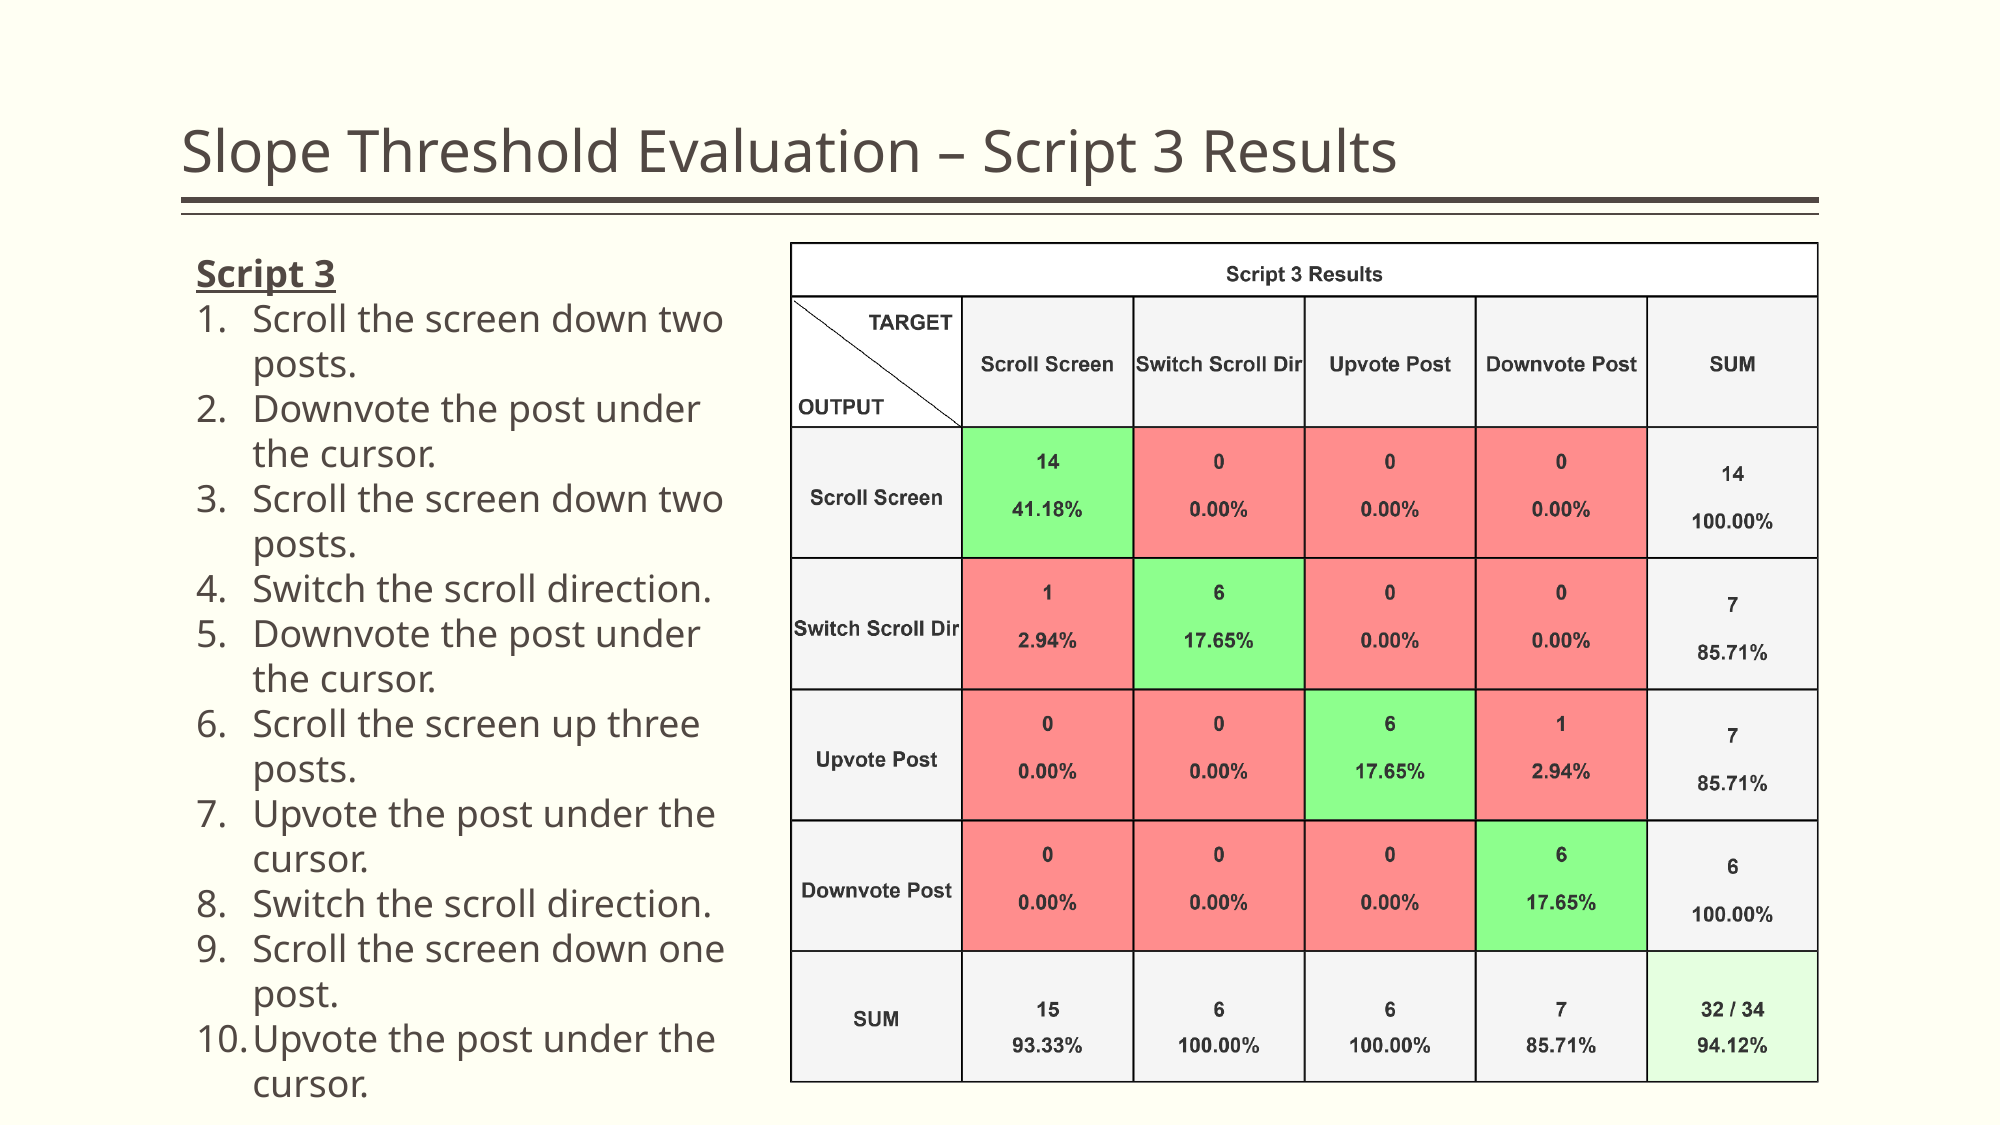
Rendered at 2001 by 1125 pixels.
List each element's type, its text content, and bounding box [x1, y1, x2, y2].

picture [790, 242, 1819, 1083]
title Slope Threshold Evaluation – Script 3 Results [181, 12, 1819, 193]
text_box Script 3 Scroll the screen down two posts. Downvote the post under the cursor. Scroll the screen down two posts. Switch the scroll direction. Downvote the post under the cursor. Scroll the screen up three posts. Upvote the post under the cursor. Switch the scroll direction. Scroll the screen down one post. Upvote the post under the cursor. [181, 242, 781, 1125]
